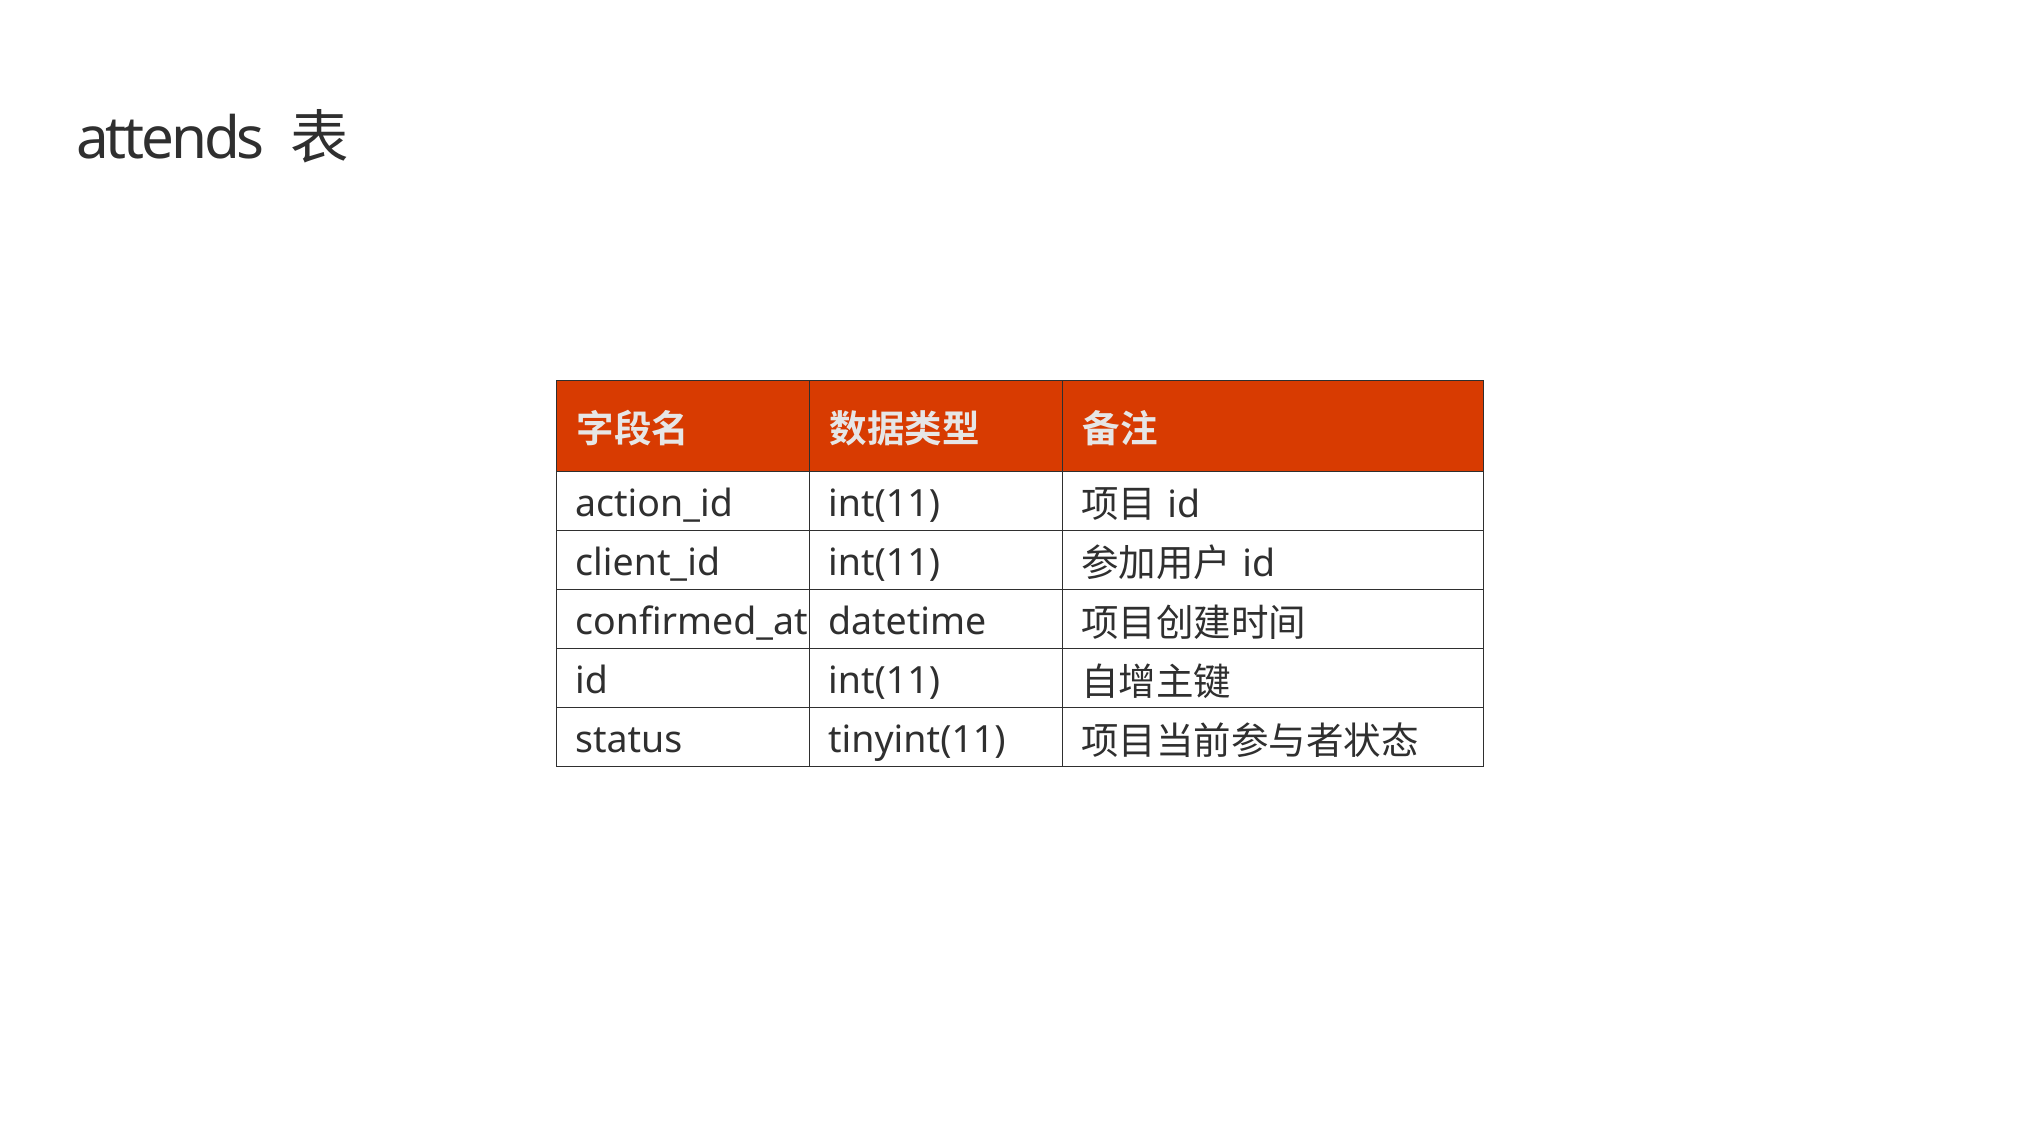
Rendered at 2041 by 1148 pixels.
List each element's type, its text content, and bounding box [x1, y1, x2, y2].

table_cell confirmed_at [557, 590, 809, 648]
table_cell 项目创建时间 [1063, 590, 1483, 648]
table_cell int(11) [810, 649, 1062, 707]
table_cell 参加用户id [1063, 531, 1483, 589]
table_cell tinyint(11) [810, 708, 1062, 766]
table_cell int(11) [810, 531, 1062, 589]
title attends 表 [76, 103, 1969, 172]
table_cell status [557, 708, 809, 766]
table_cell 项目当前参与者状态 [1063, 708, 1483, 766]
table_header 备注 [1063, 381, 1483, 471]
table_cell int(11) [810, 472, 1062, 530]
table_cell id [557, 649, 809, 707]
table_header 字段名 [557, 381, 809, 471]
table_cell 项目id [1063, 472, 1483, 530]
table_cell client_id [557, 531, 809, 589]
table_header 数据类型 [810, 381, 1062, 471]
table_cell 自增主键 [1063, 649, 1483, 707]
table_cell action_id [557, 472, 809, 530]
table_cell datetime [810, 590, 1062, 648]
